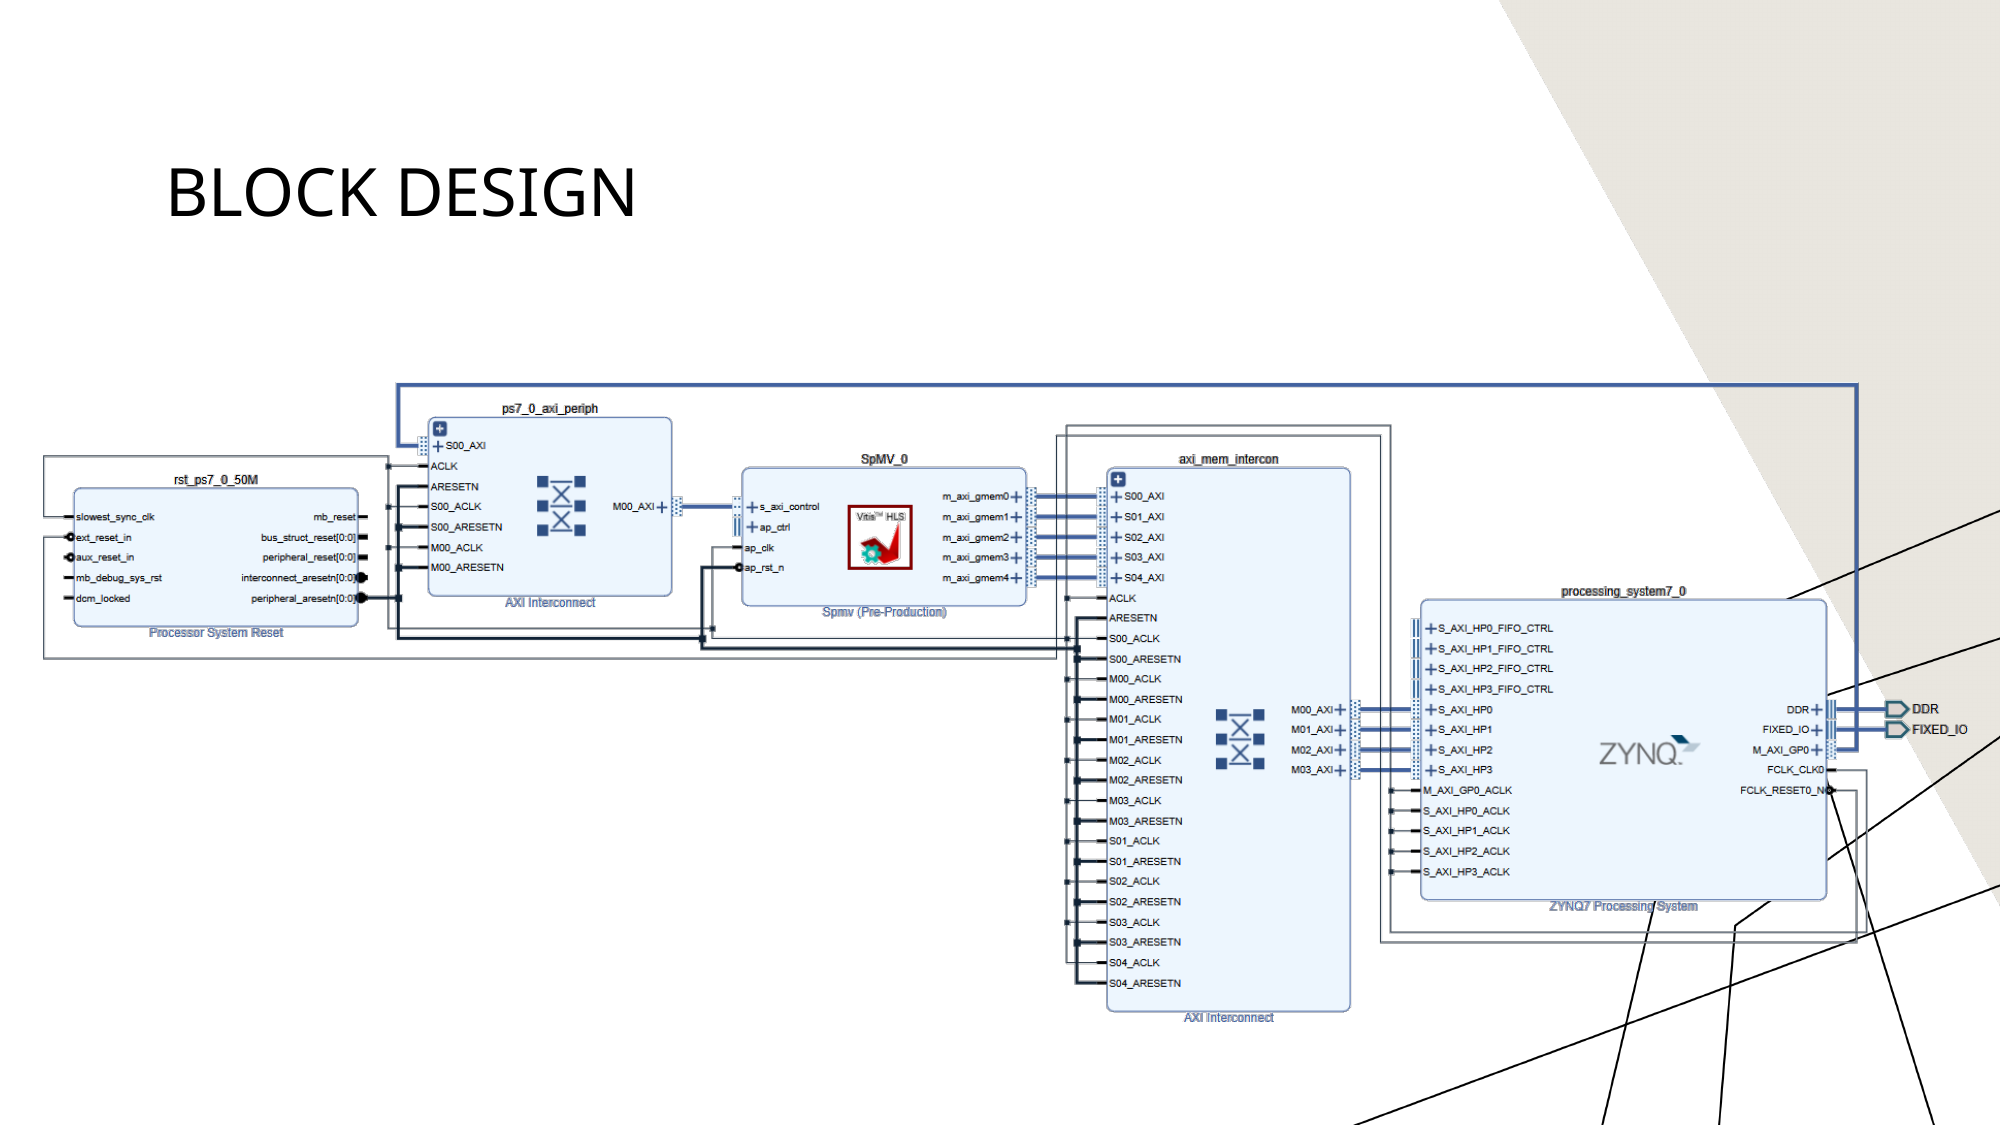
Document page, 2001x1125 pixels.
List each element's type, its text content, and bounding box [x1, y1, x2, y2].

picture [43, 0, 2000, 1125]
title Block design [150, 59, 1344, 330]
